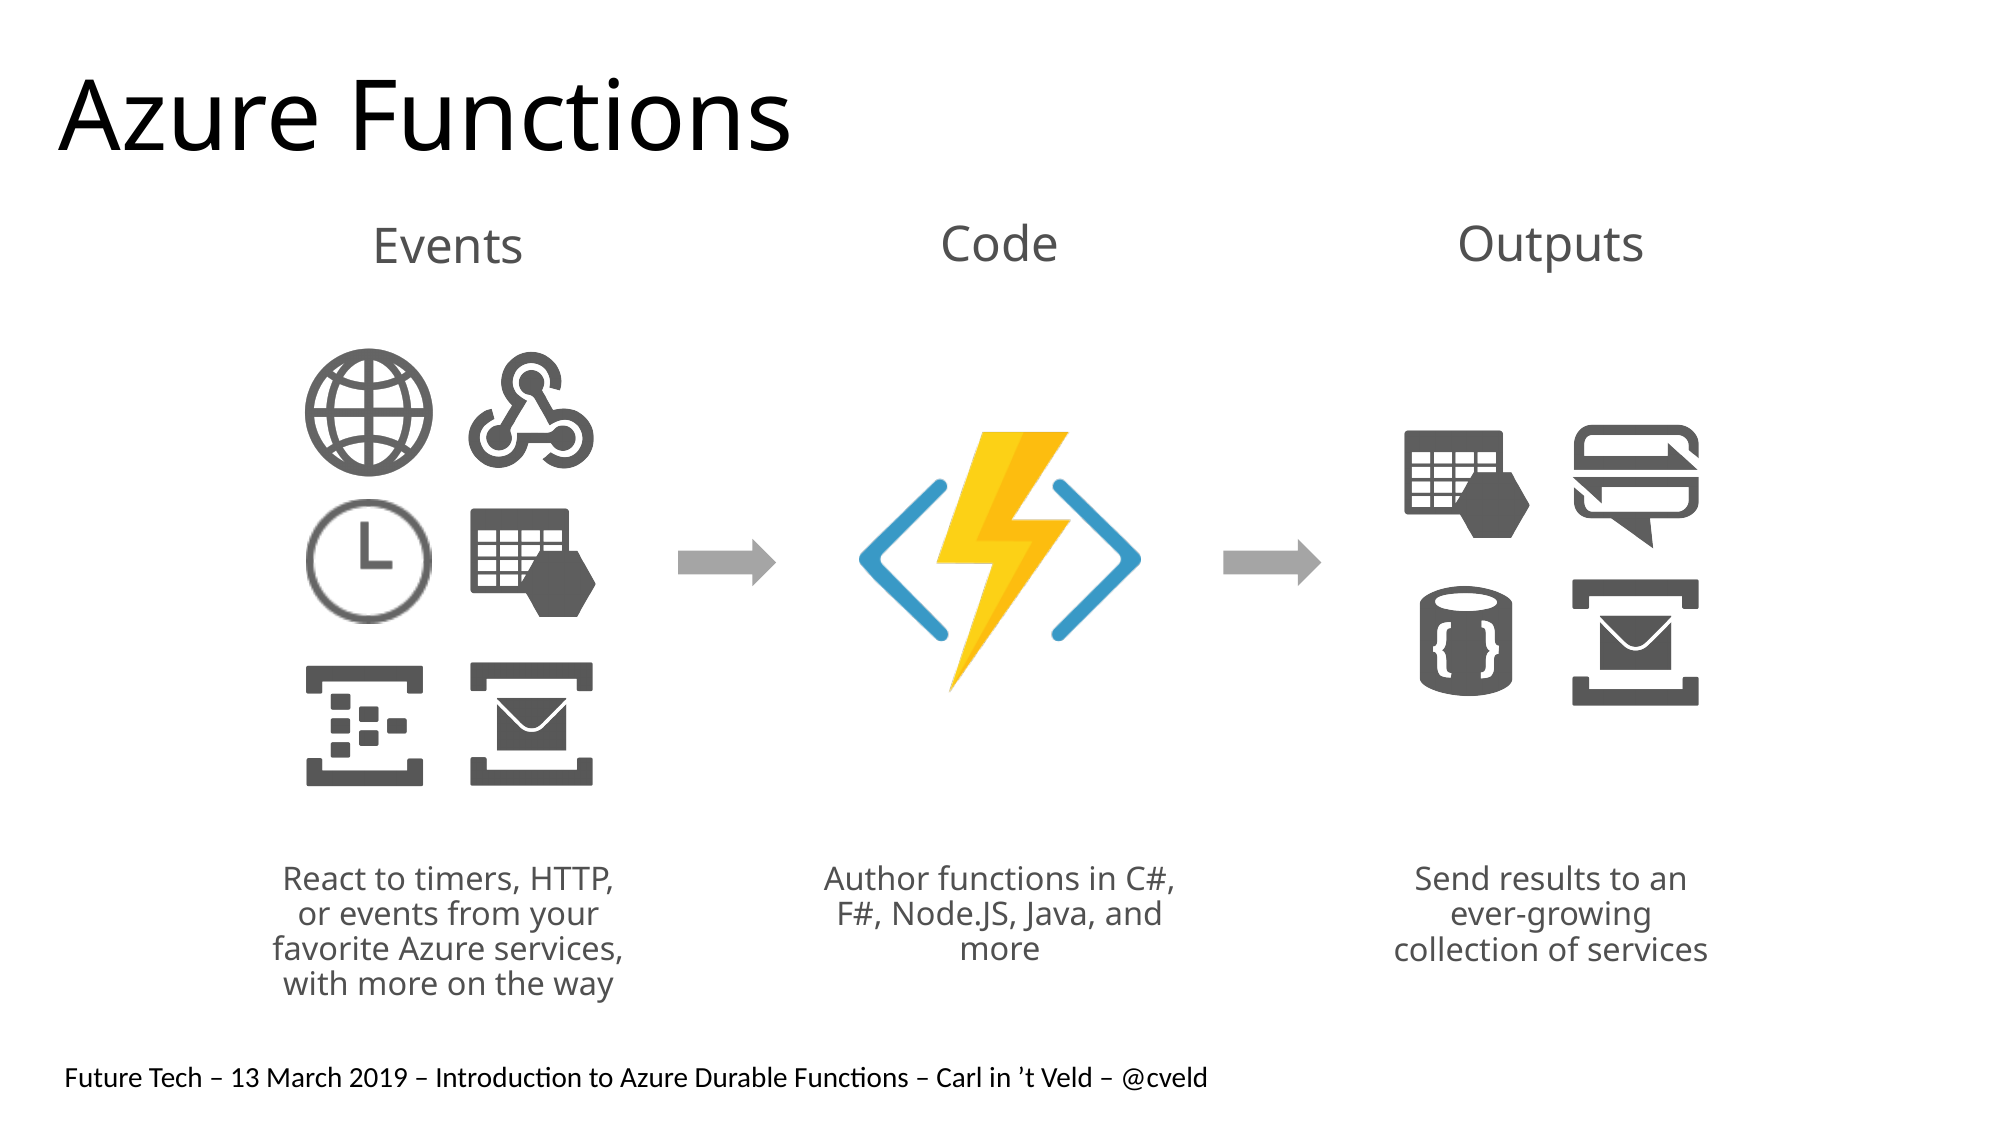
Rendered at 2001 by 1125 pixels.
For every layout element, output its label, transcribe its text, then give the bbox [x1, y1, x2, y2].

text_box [1223, 195, 1758, 996]
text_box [215, 197, 655, 1032]
text_box Future Tech – 13 March 2019 – Introduction to Azure Durable Functions – Carl in ’t Veld – @cveld [49, 1051, 1225, 1101]
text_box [678, 195, 1206, 994]
title Azure Functions [43, 45, 1956, 193]
